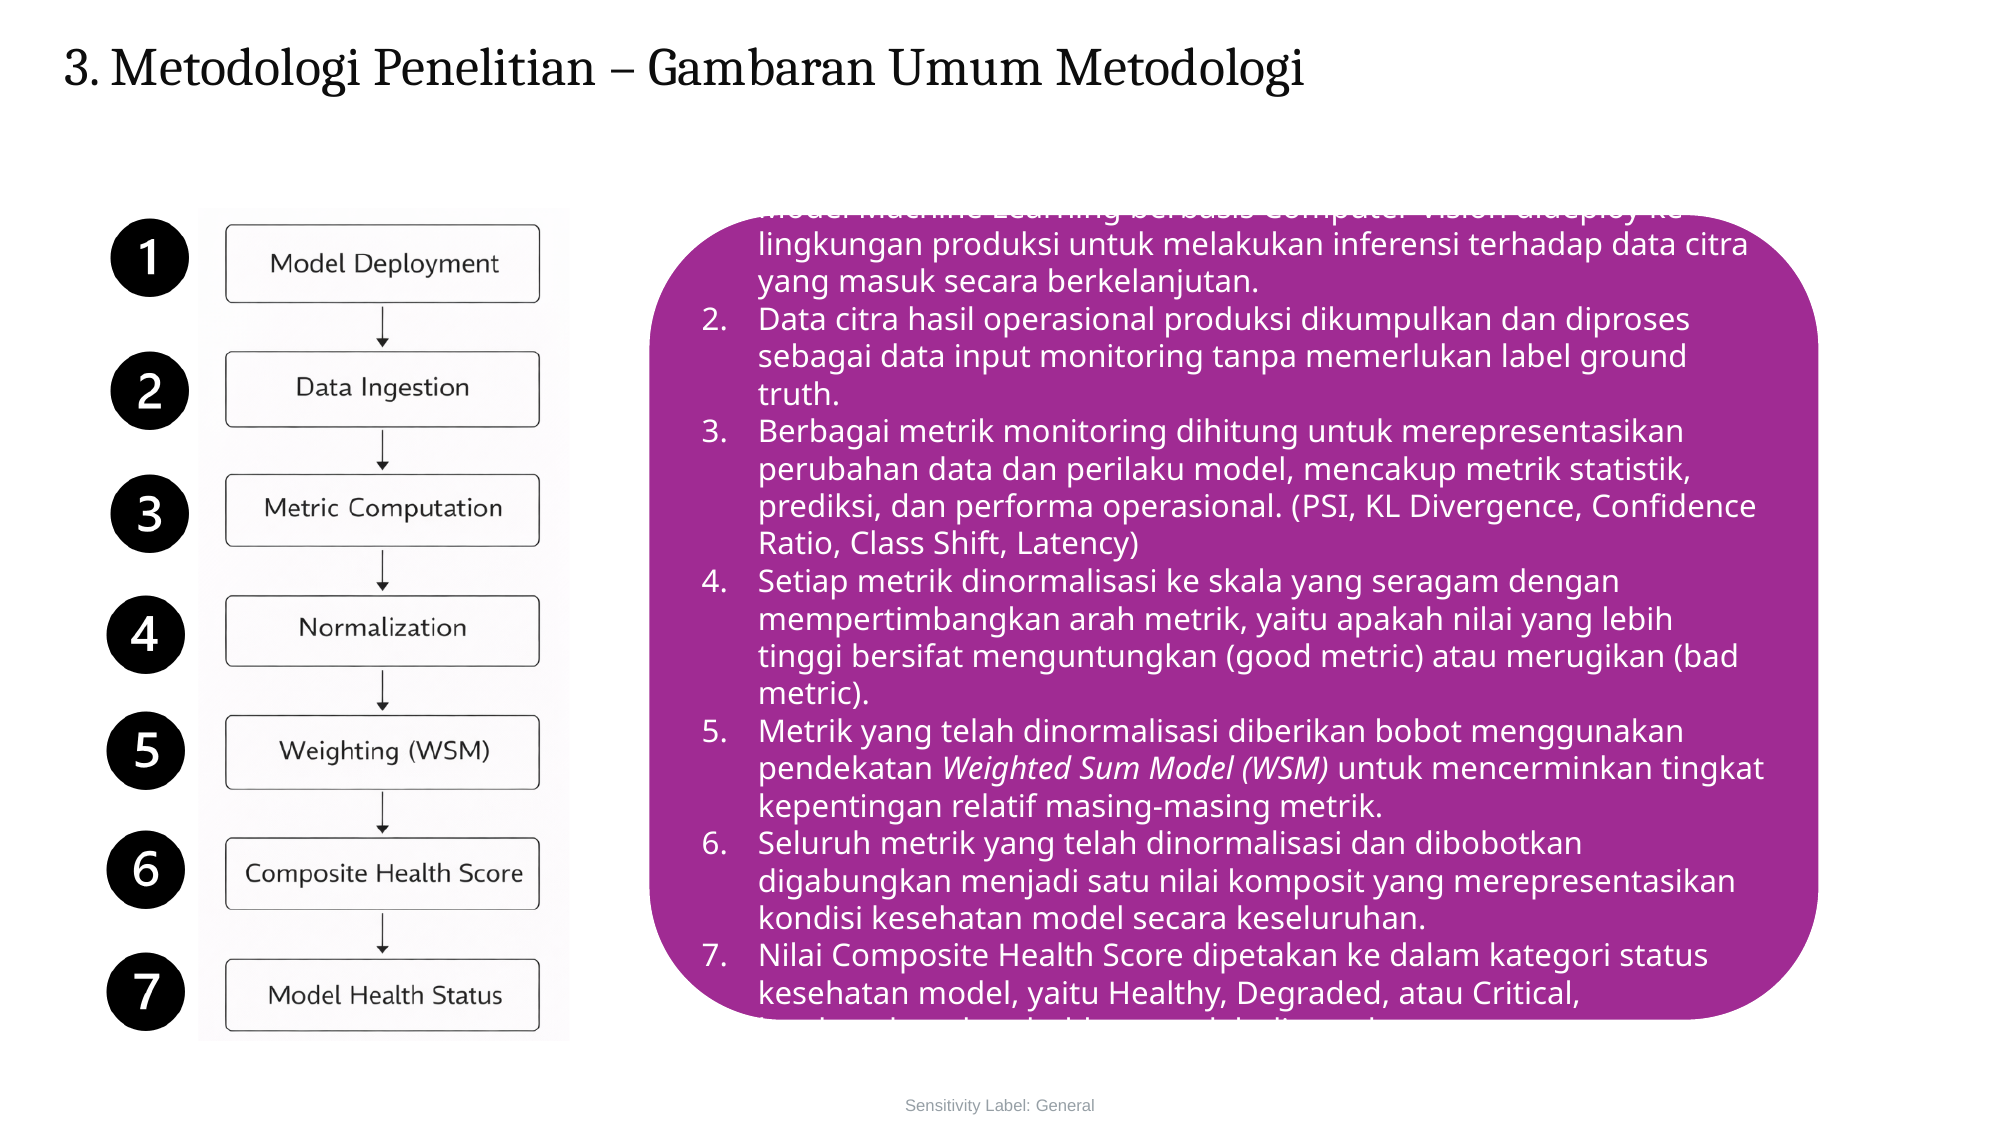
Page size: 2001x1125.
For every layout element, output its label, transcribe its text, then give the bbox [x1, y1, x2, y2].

picture [95, 819, 195, 920]
picture [99, 207, 570, 1042]
picture [95, 585, 195, 685]
picture [95, 701, 195, 801]
text_box 3. Metodologi Penelitian – Gambaran Umum Metodologi [64, 44, 1944, 91]
picture [95, 942, 195, 1042]
text_box Model Machine Learning berbasis Computer Vision dideploy ke lingkungan produksi untuk melakukan inferensi terhadap data citra yang masuk secara berkelanjutan. Data citra hasil operasional produksi dikumpulkan dan diproses sebagai data input monitoring tanpa memerlukan label ground truth. Berbagai metrik monitoring dihitung untuk merepresentasikan perubahan data dan perilaku model, mencakup metrik statistik, prediksi, dan performa operasional. (PSI, KL Divergence, Confidence Ratio, Class Shift, Latency) Setiap metrik dinormalisasi ke skala yang seragam dengan mempertimbangkan arah metrik, yaitu apakah nilai yang lebih tinggi bersifat menguntungkan (good metric) atau merugikan (bad metric). Metrik yang telah dinormalisasi diberikan bobot menggunakan pendekatan Weighted Sum Model (WSM) untuk mencerminkan tingkat kepentingan relatif masing-masing metrik. Seluruh metrik yang telah dinormalisasi dan dibobotkan digabungkan menjadi satu nilai komposit yang merepresentasikan kondisi kesehatan model secara keseluruhan. Nilai Composite Health Score dipetakan ke dalam kategori status kesehatan model, yaitu Healthy, Degraded, atau Critical, berdasarkan threshold yang telah ditentukan. [645, 210, 1823, 1024]
